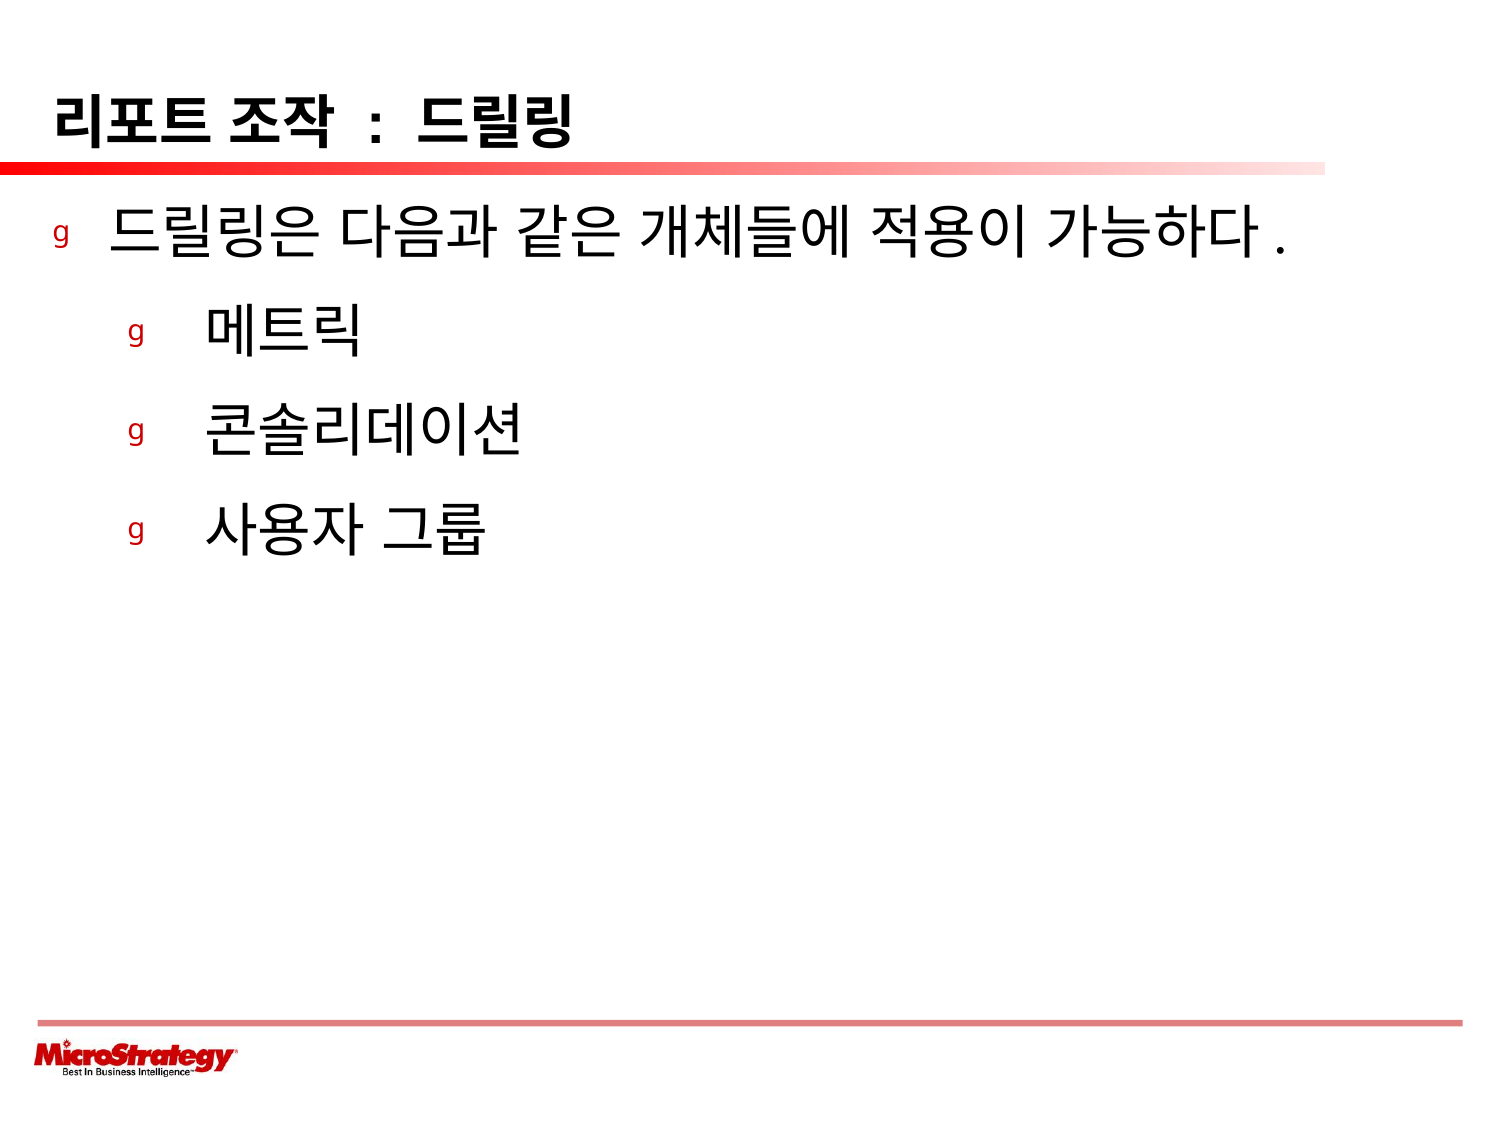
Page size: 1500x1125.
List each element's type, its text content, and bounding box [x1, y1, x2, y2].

picture [34, 1038, 238, 1077]
title 리포트 조작 : 드릴링 [37, 37, 1463, 163]
list 드릴링은 다음과 같은 개체들에 적용이 가능하다. 메트릭 콘솔리데이션 사용자 그룹 [37, 188, 1463, 1013]
